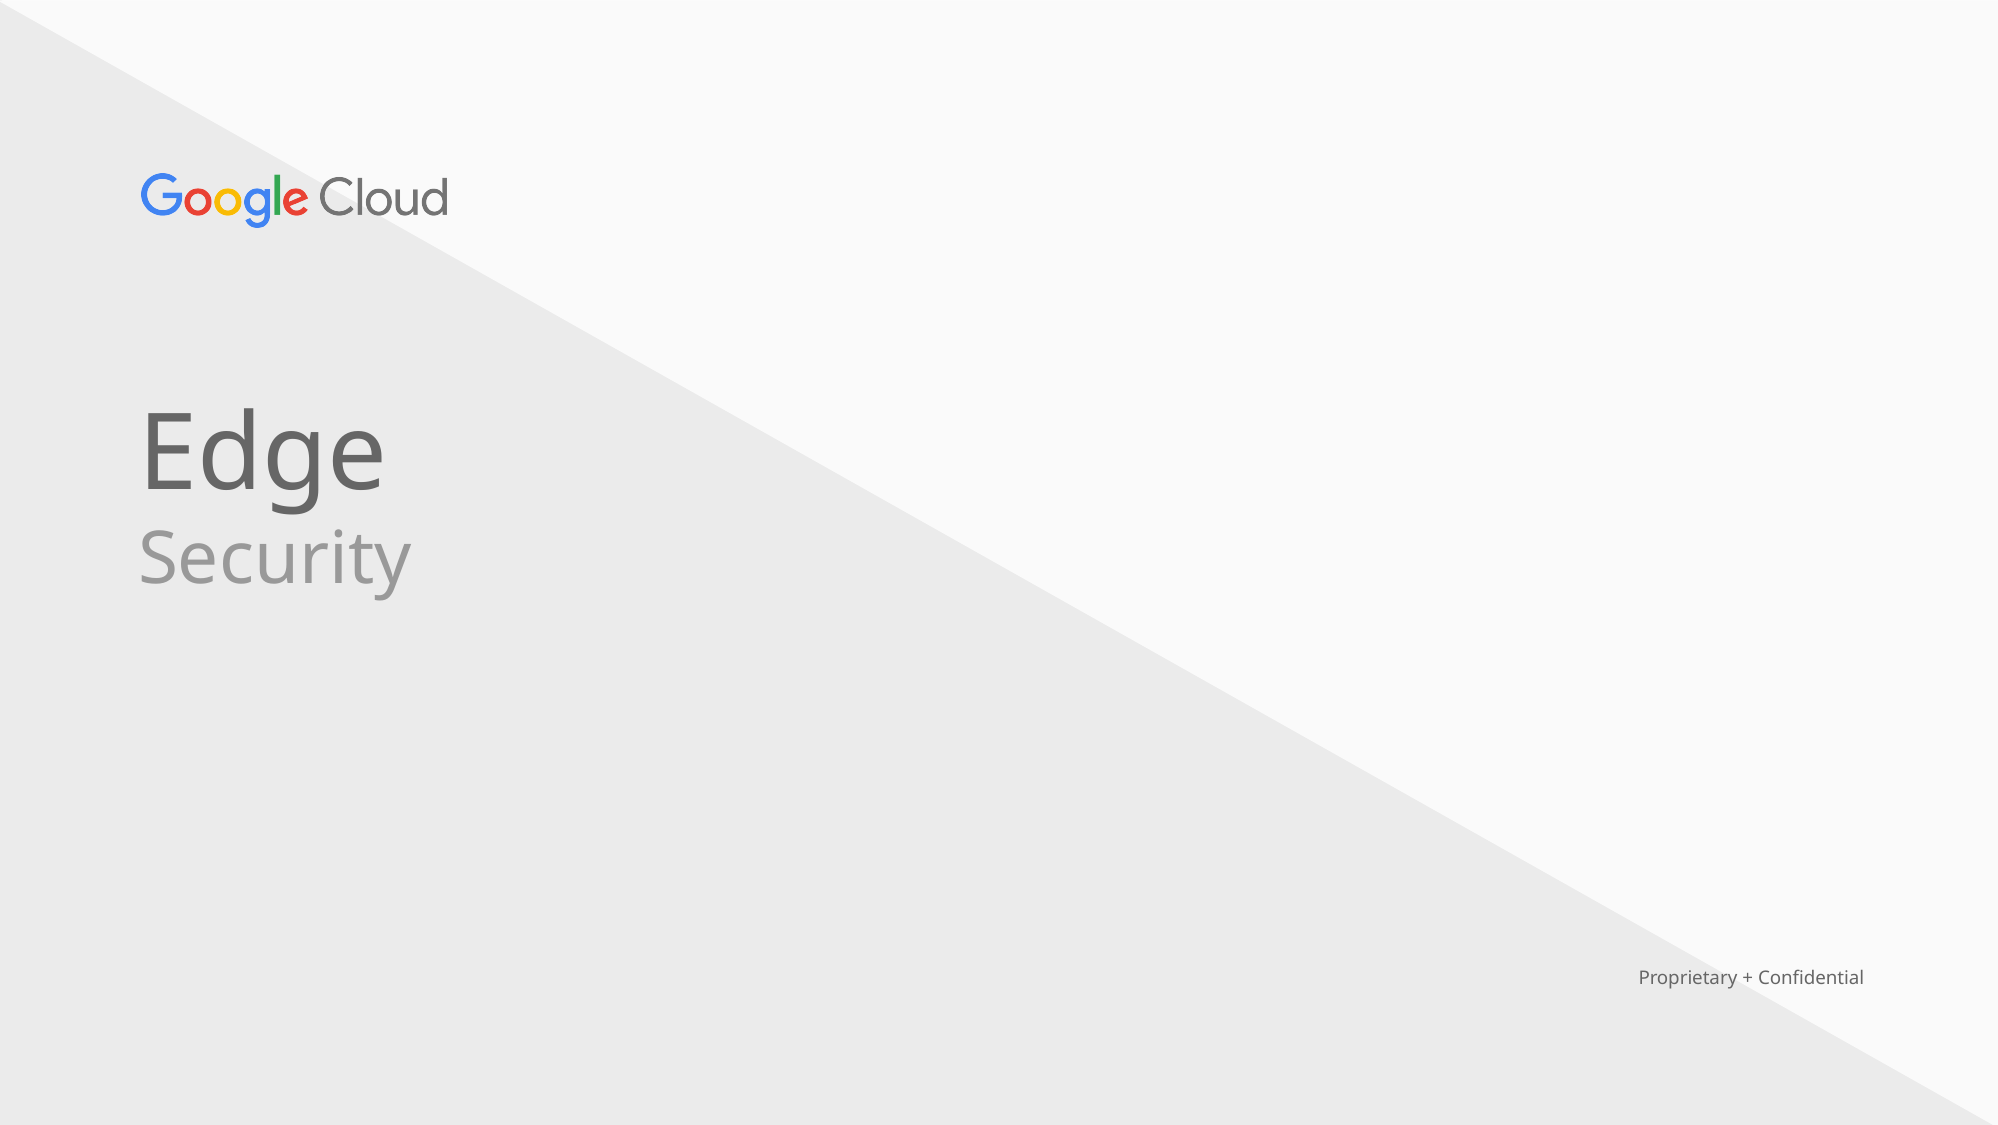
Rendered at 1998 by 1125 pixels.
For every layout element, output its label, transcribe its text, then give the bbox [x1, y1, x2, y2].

picture [141, 173, 447, 228]
text_box Edge Security [118, 363, 1043, 750]
